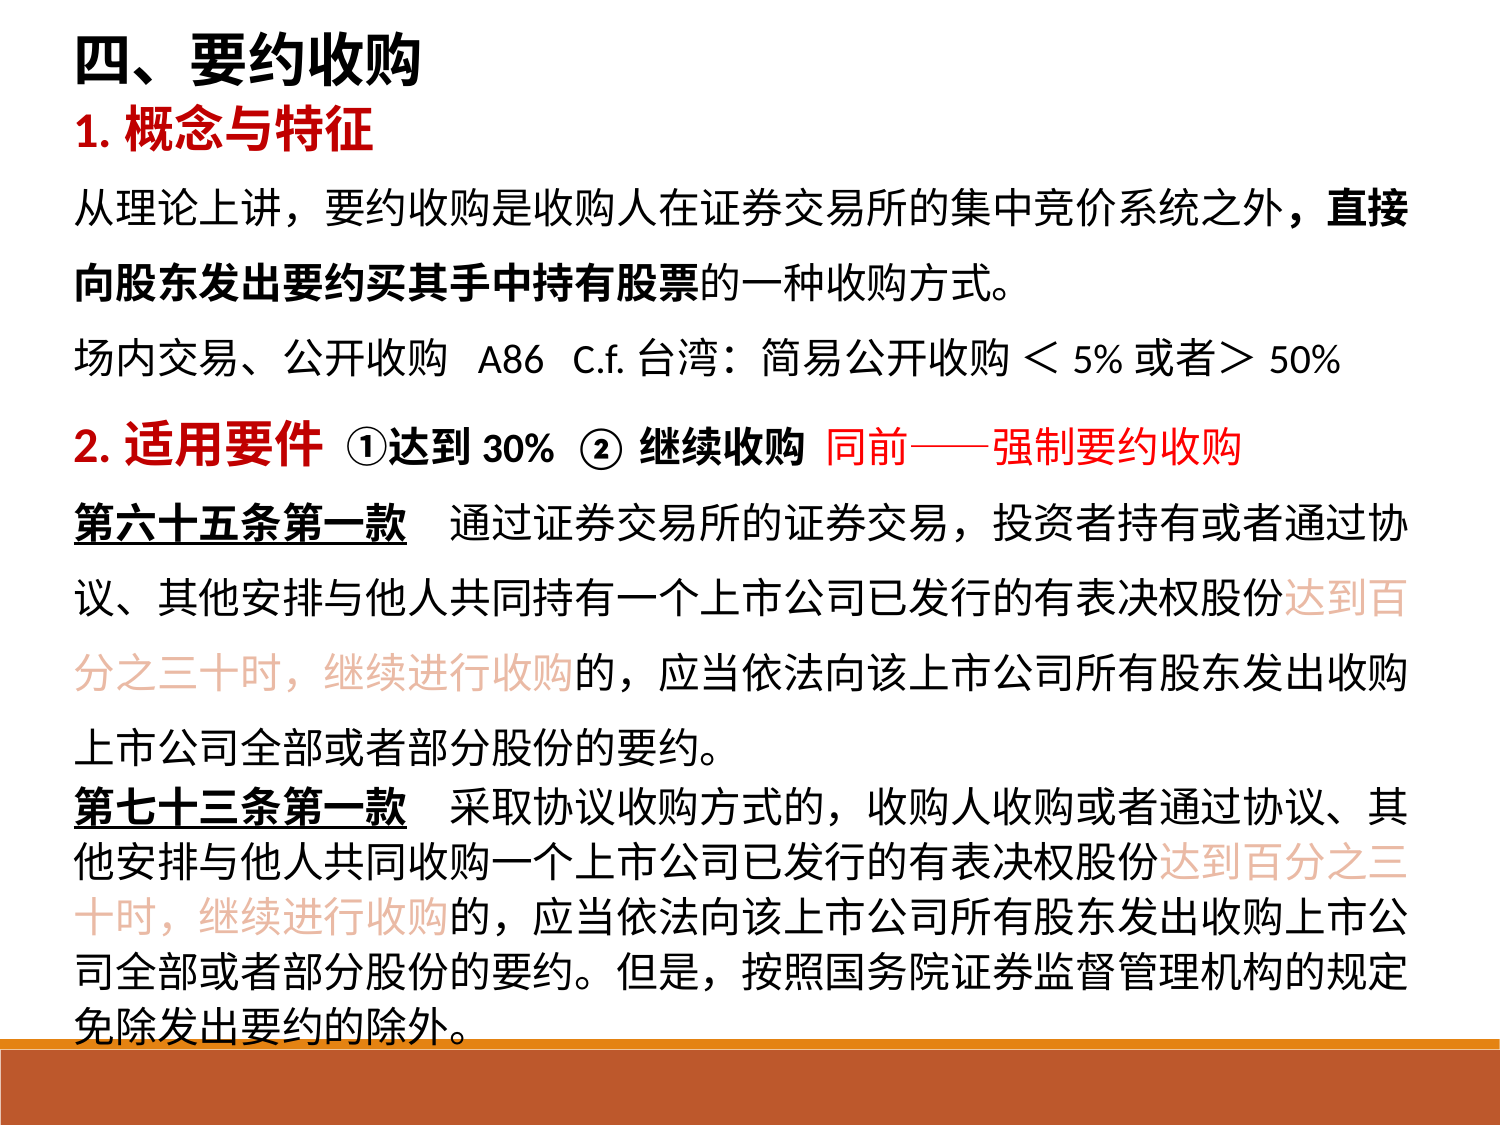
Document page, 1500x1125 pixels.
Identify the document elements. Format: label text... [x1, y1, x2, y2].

text_box 1.概念与特征 从理论上讲，要约收购是收购人在证券交易所的集中竞价系统之外，直接向股东发出要约买其手中持有股票的一种收购方式。 场内交易、公开收购 A86 C.f.台湾：简易公开收购 ＜5%或者＞50% 2.适用要件 ①达到30% ②继续收购 同前——强制要约收购 第六十五条第一款 通过证券交易所的证券交易，投资者持有或者通过协议、其他安排与他人共同持有一个上市公司已发行的有表决权股份达到百分之三十时，继续进行收购的，应当依法向该上市公司所有股东发出收购上市公司全部或者部分股份的要约。 第七十三条第一款 采取协议收购方式的，收购人收购或者通过协议、其他安排与他人共同收购一个上市公司已发行的有表决权股份达到百分之三十时，继续进行收购的，应当依法向该上市公司所有股东发出收购上市公司全部或者部分股份的要约。但是，按照国务院证券监督管理机构的规定免除发出要约的除外。 [58, 59, 1428, 1059]
text_box 四、要约收购 [58, 26, 1409, 59]
